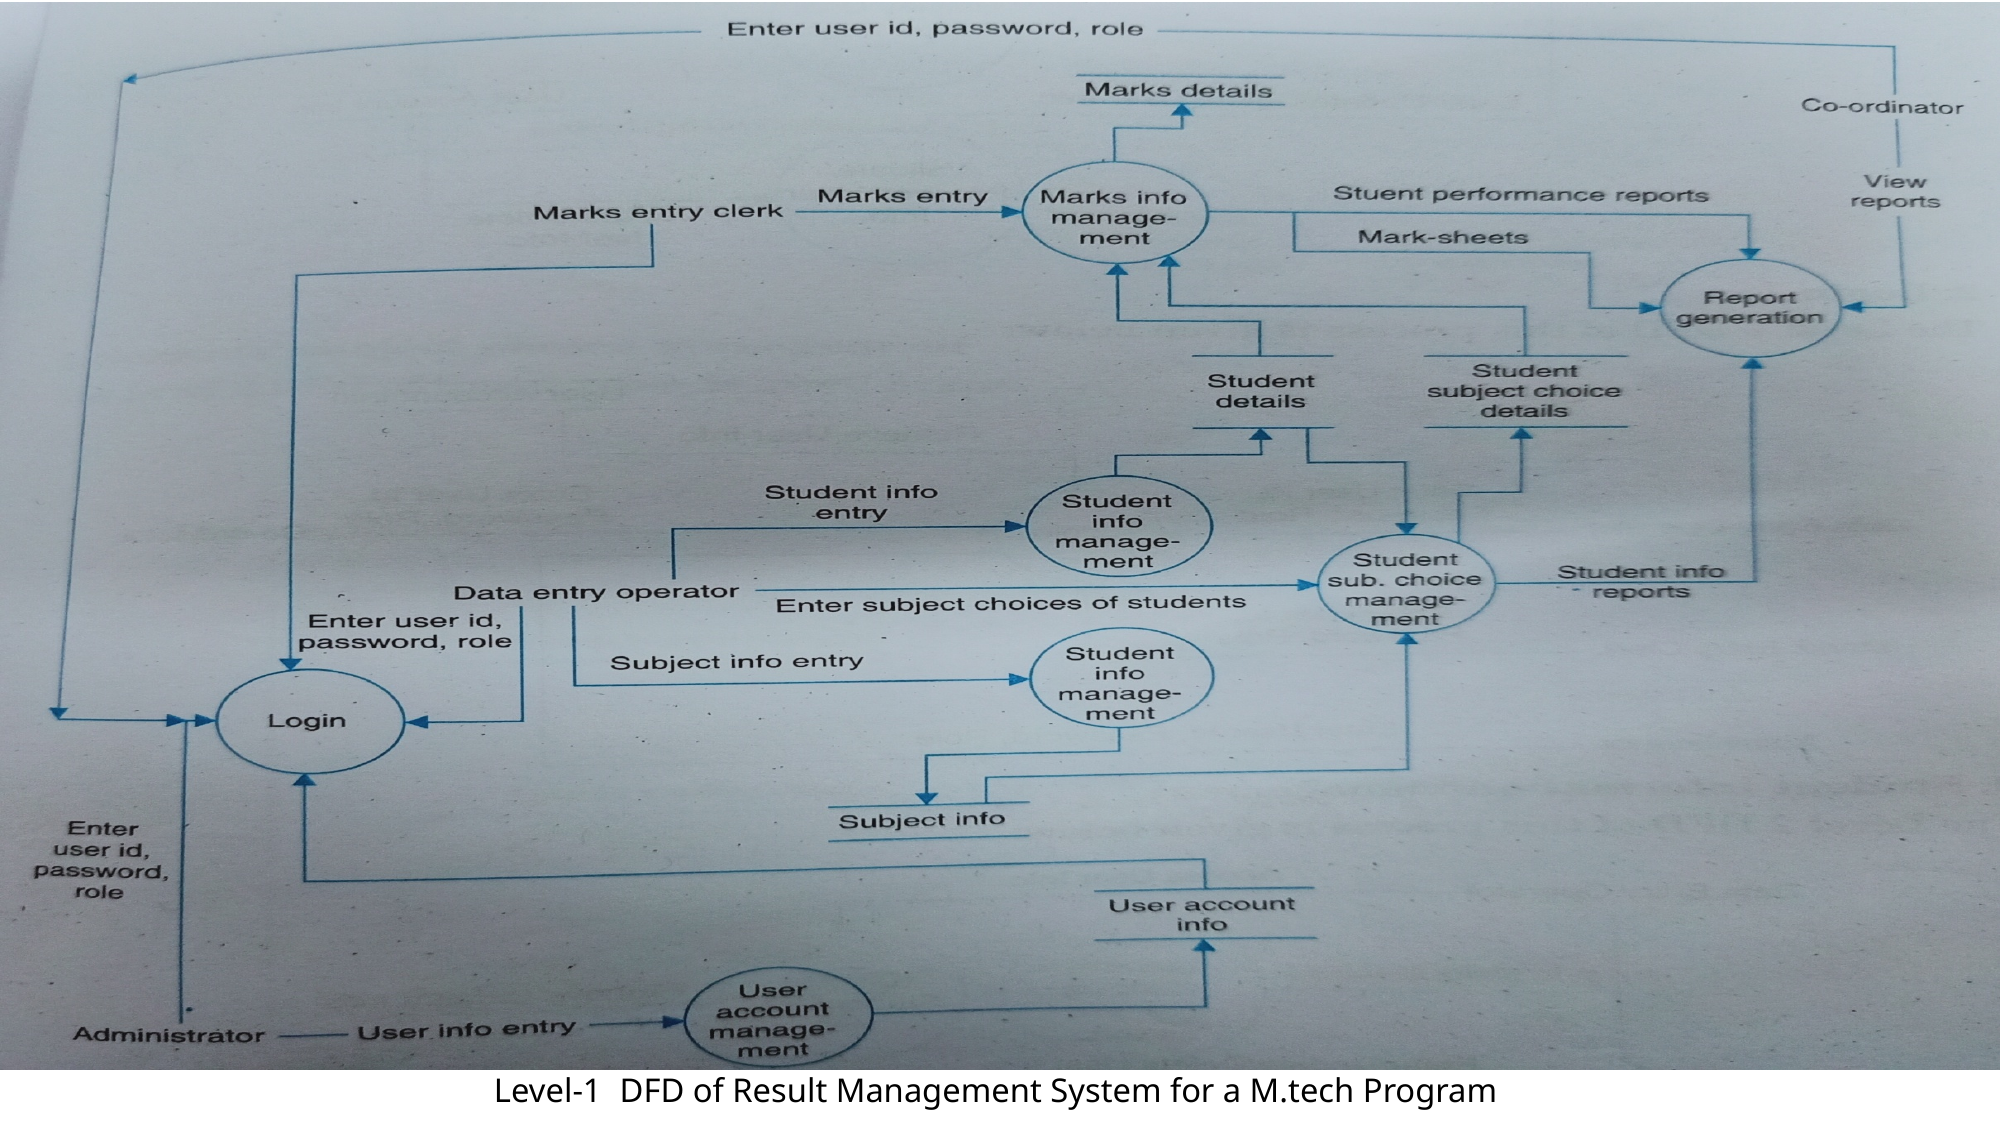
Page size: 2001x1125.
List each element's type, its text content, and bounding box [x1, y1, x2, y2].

title Level-1 DFD of Result Management System for a M.tech Program [305, 1070, 1695, 1125]
picture [0, 2, 2000, 1070]
